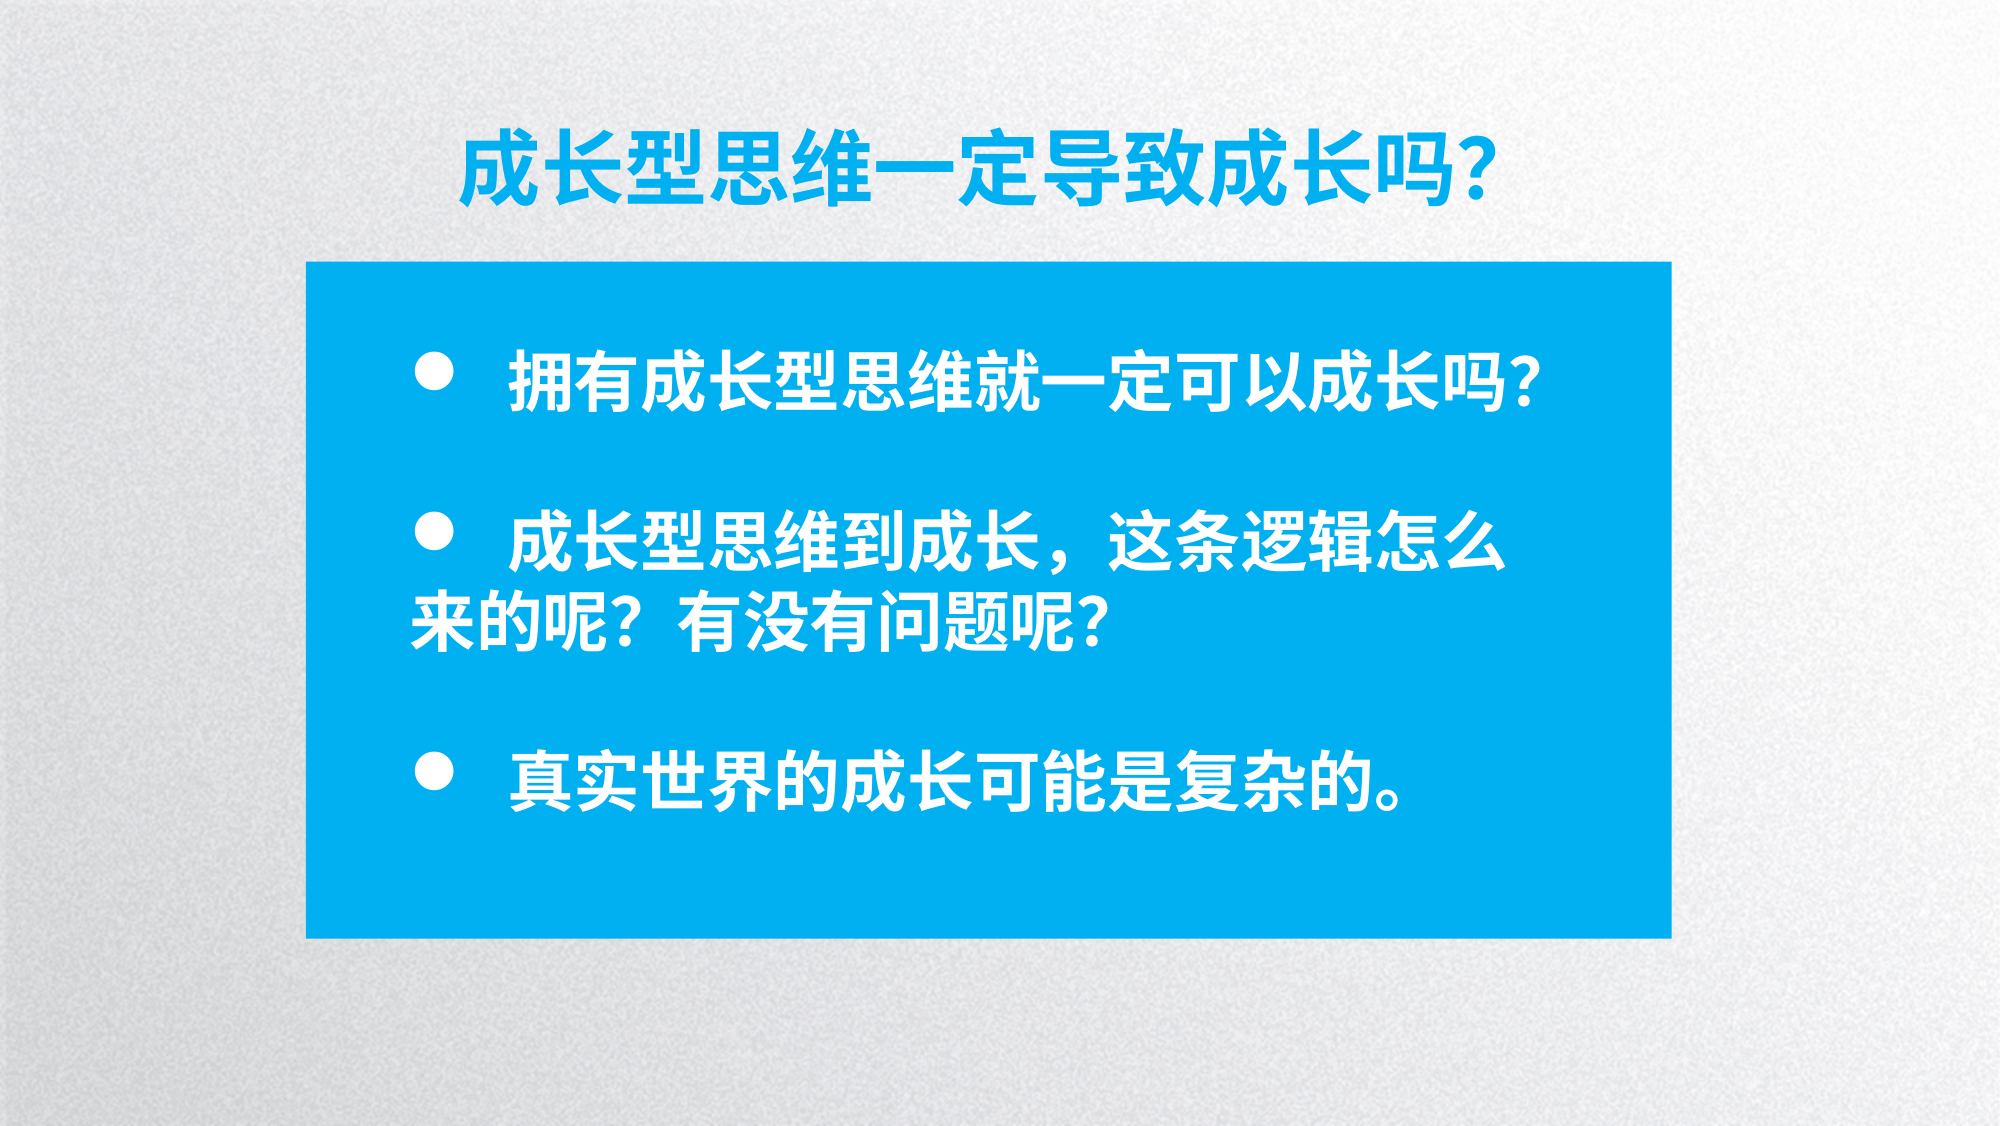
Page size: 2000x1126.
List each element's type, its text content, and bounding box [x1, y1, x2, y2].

text_box 拥有成长型思维就一定可以成长吗？ 成长型思维到成长，这条逻辑怎么来的呢？有没有问题呢？ 真实世界的成长可能是复杂的。 [394, 332, 1551, 828]
picture [0, 0, 2000, 1126]
text_box [304, 259, 1674, 941]
text_box 成长型思维一定导致成长吗？ [442, 108, 1555, 224]
